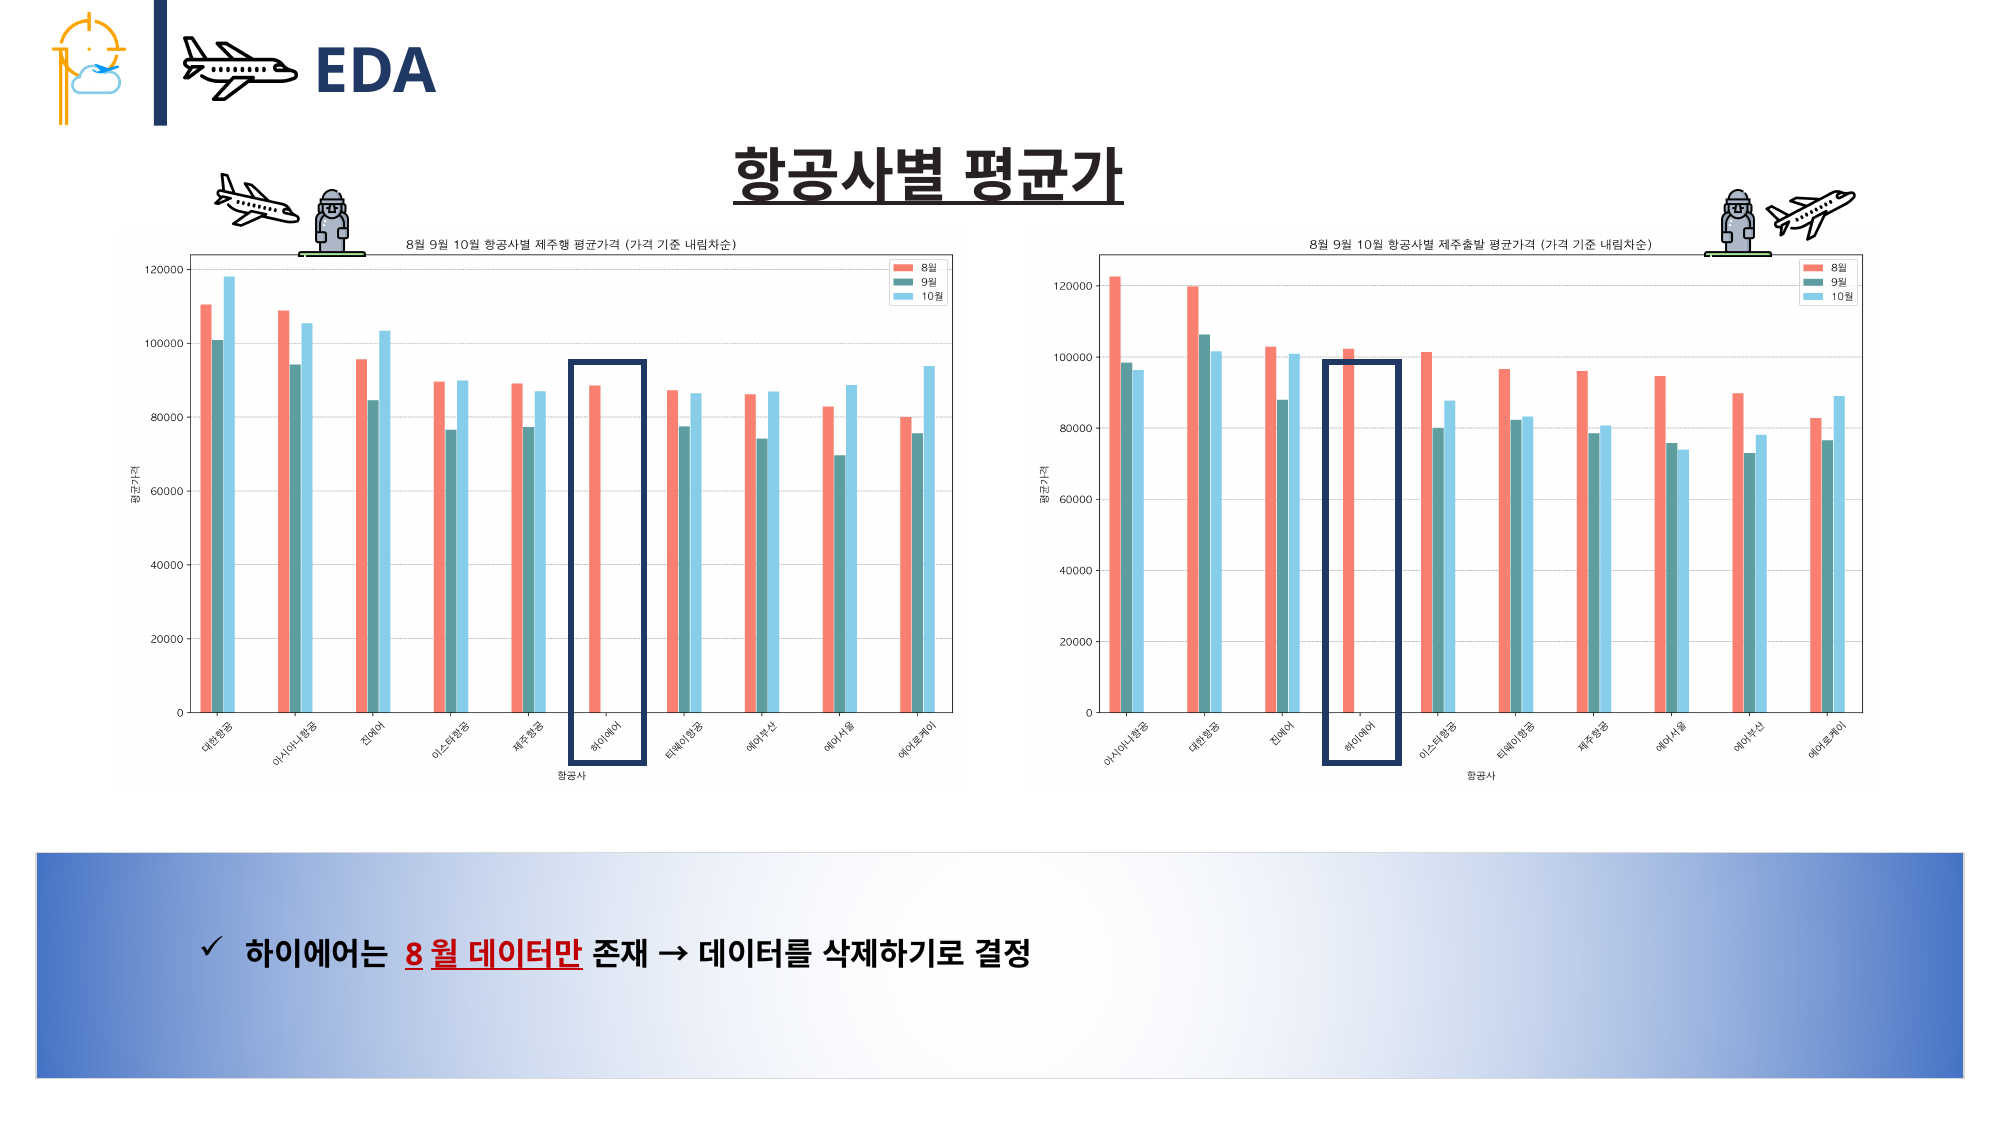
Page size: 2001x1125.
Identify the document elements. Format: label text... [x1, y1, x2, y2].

picture [51, 11, 127, 126]
picture [1028, 152, 1873, 792]
text_box [153, 0, 168, 127]
picture [183, 11, 298, 126]
text_box 항공사별 평균가 [682, 131, 1175, 216]
picture [119, 155, 963, 792]
text_box 하이에어는 8월 데이터만 존재 → 데이터를 삭제하기로 결정 [183, 895, 1682, 979]
text_box EDA [298, 23, 467, 113]
text_box [35, 852, 1965, 1080]
